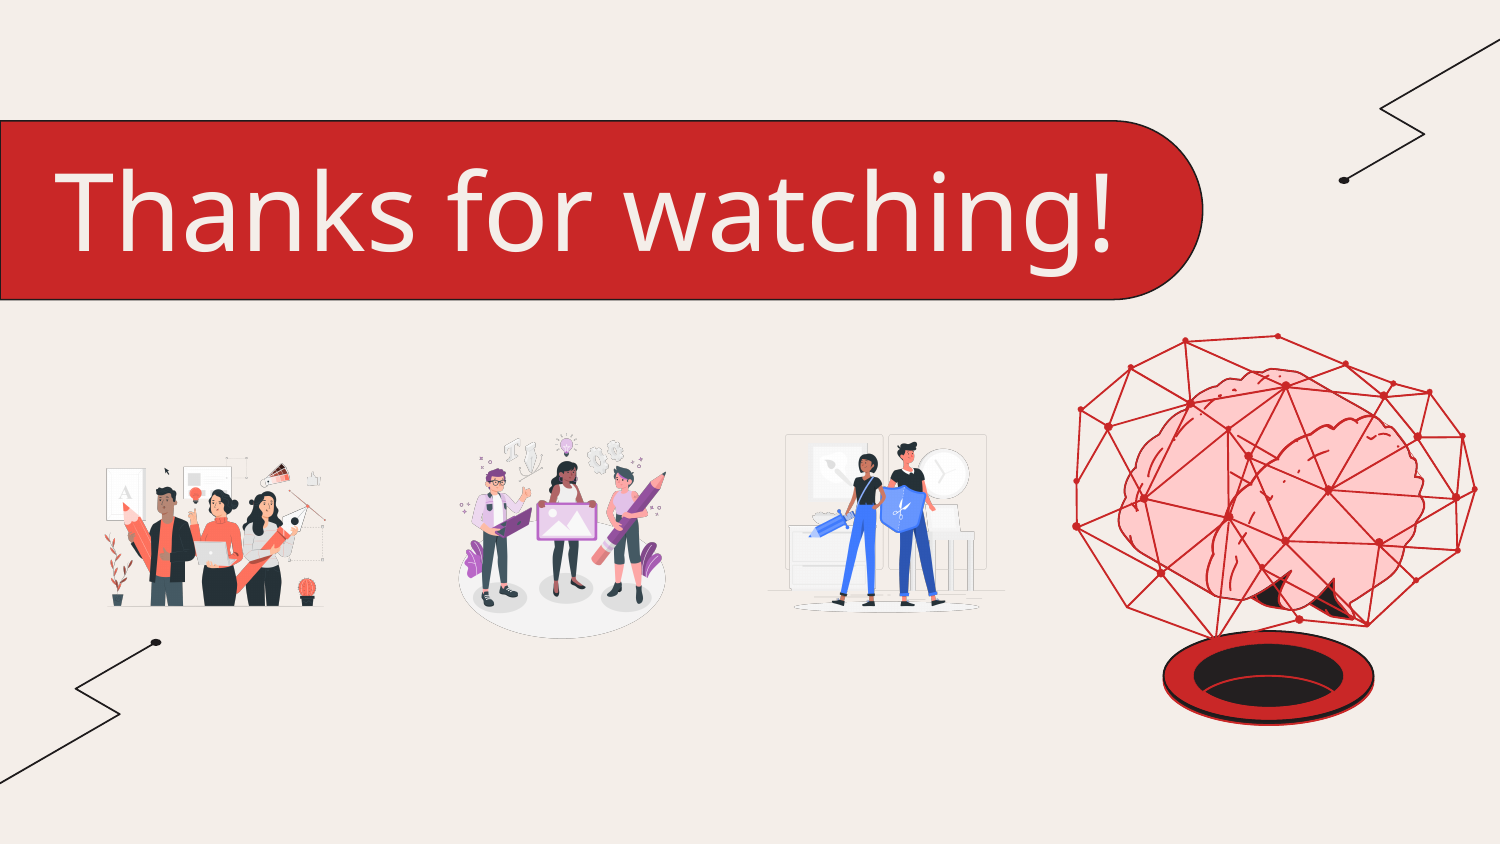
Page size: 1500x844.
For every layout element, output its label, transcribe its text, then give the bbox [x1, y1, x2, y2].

picture [83, 440, 348, 618]
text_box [1070, 332, 1479, 726]
picture [767, 430, 1006, 625]
text_box [0, 120, 1168, 300]
picture [451, 422, 673, 643]
text_box Thanks for watching! [39, 136, 1179, 281]
text_box [1179, 149, 1203, 271]
